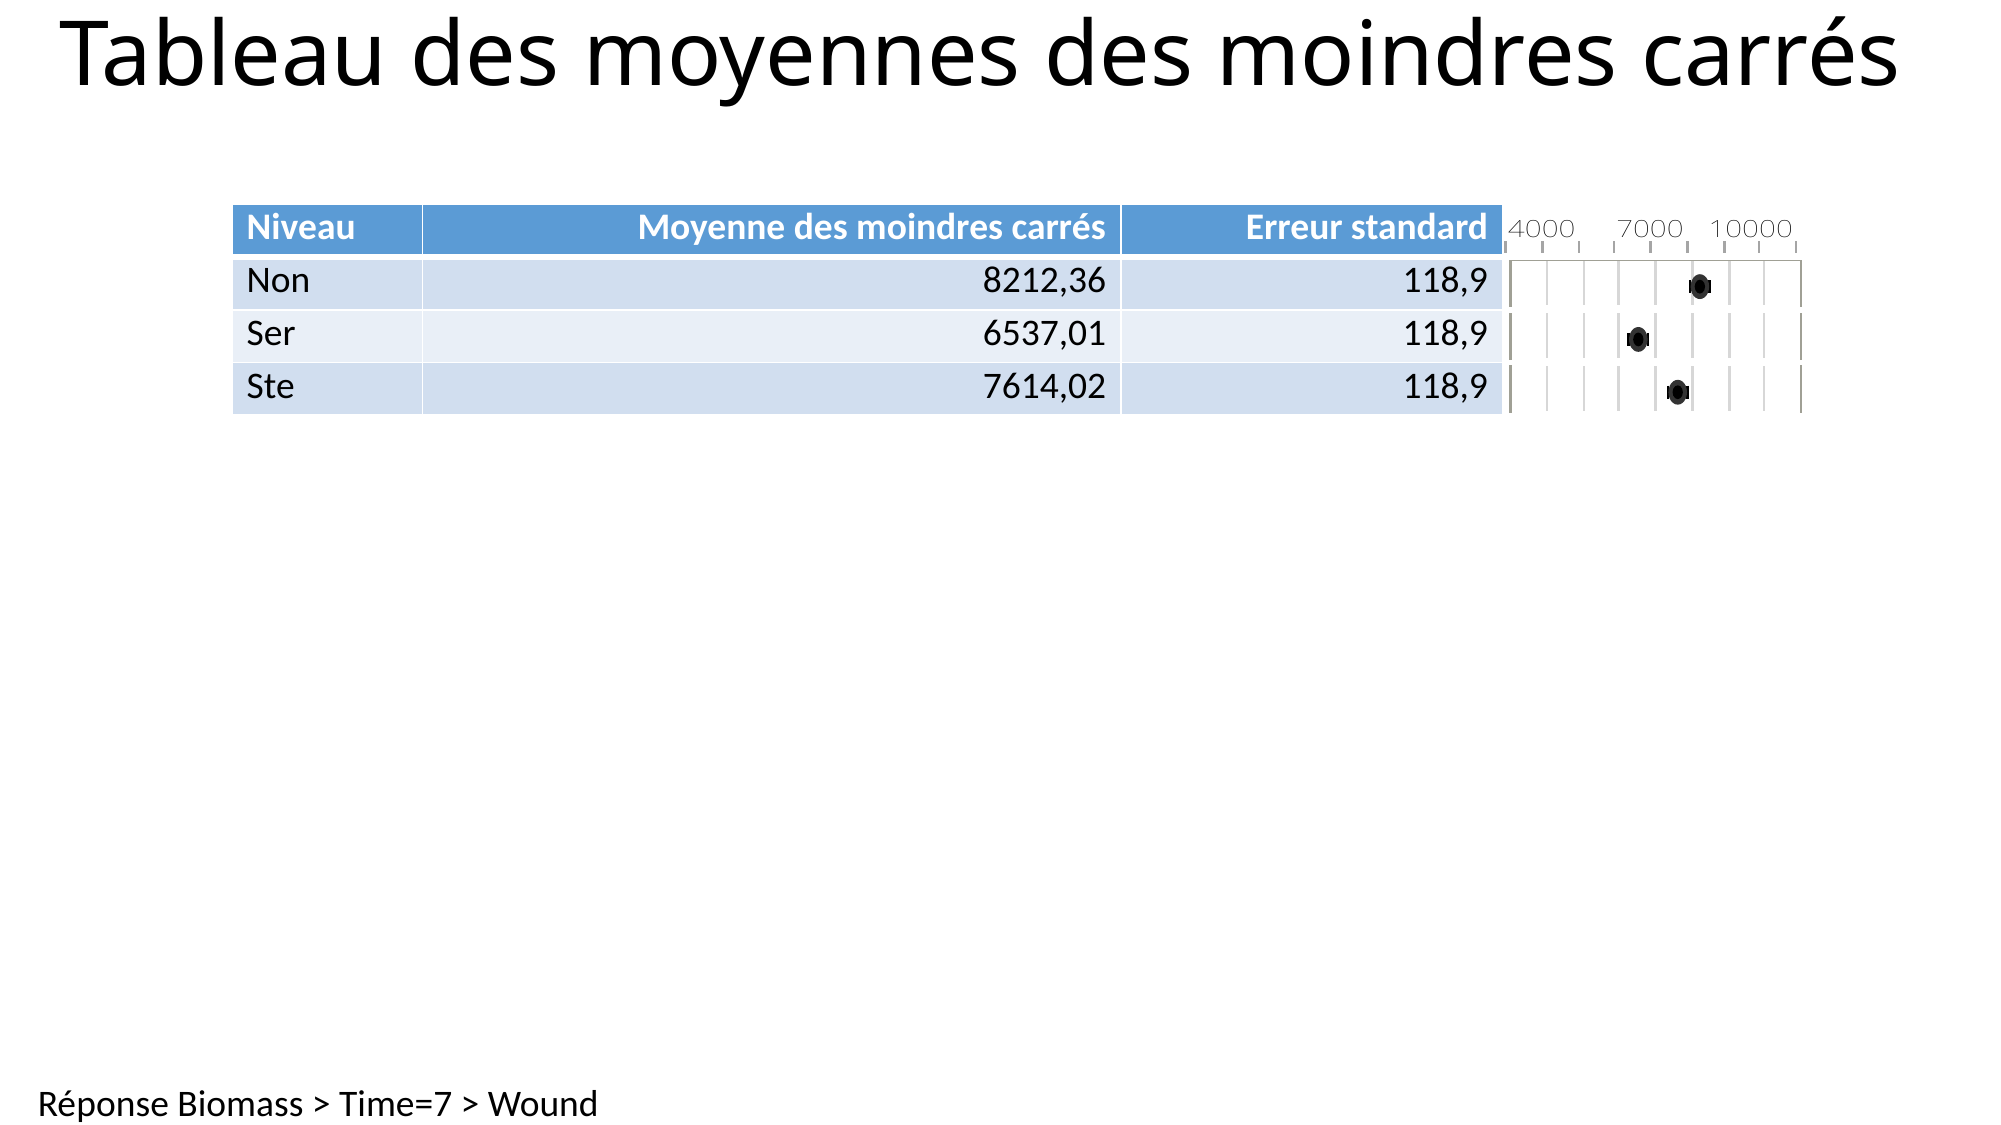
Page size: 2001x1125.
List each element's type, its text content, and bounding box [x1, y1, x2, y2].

table_cell 118,9 [1122, 363, 1502, 414]
table_header Niveau [233, 205, 422, 254]
table_cell 8212,36 [423, 260, 1120, 309]
table_cell 7614,02 [423, 363, 1120, 414]
table_cell Ste [233, 363, 422, 414]
table_cell 118,9 [1122, 260, 1502, 309]
text_box Réponse Biomass > Time=7 > Wound [37, 1079, 600, 1125]
table_cell [1504, 260, 1805, 309]
table_cell [1504, 363, 1805, 414]
table_cell Non [233, 260, 422, 309]
table_header [1504, 205, 1805, 254]
title Tableau des moyennes des moindres carrés [0, 0, 1963, 113]
table_header Moyenne des moindres carrés [423, 205, 1120, 254]
table_cell 118,9 [1122, 311, 1502, 362]
table_cell 6537,01 [423, 311, 1120, 362]
table_cell Ser [233, 311, 422, 362]
table_header Erreur standard [1122, 205, 1502, 254]
table_cell [1504, 311, 1805, 362]
